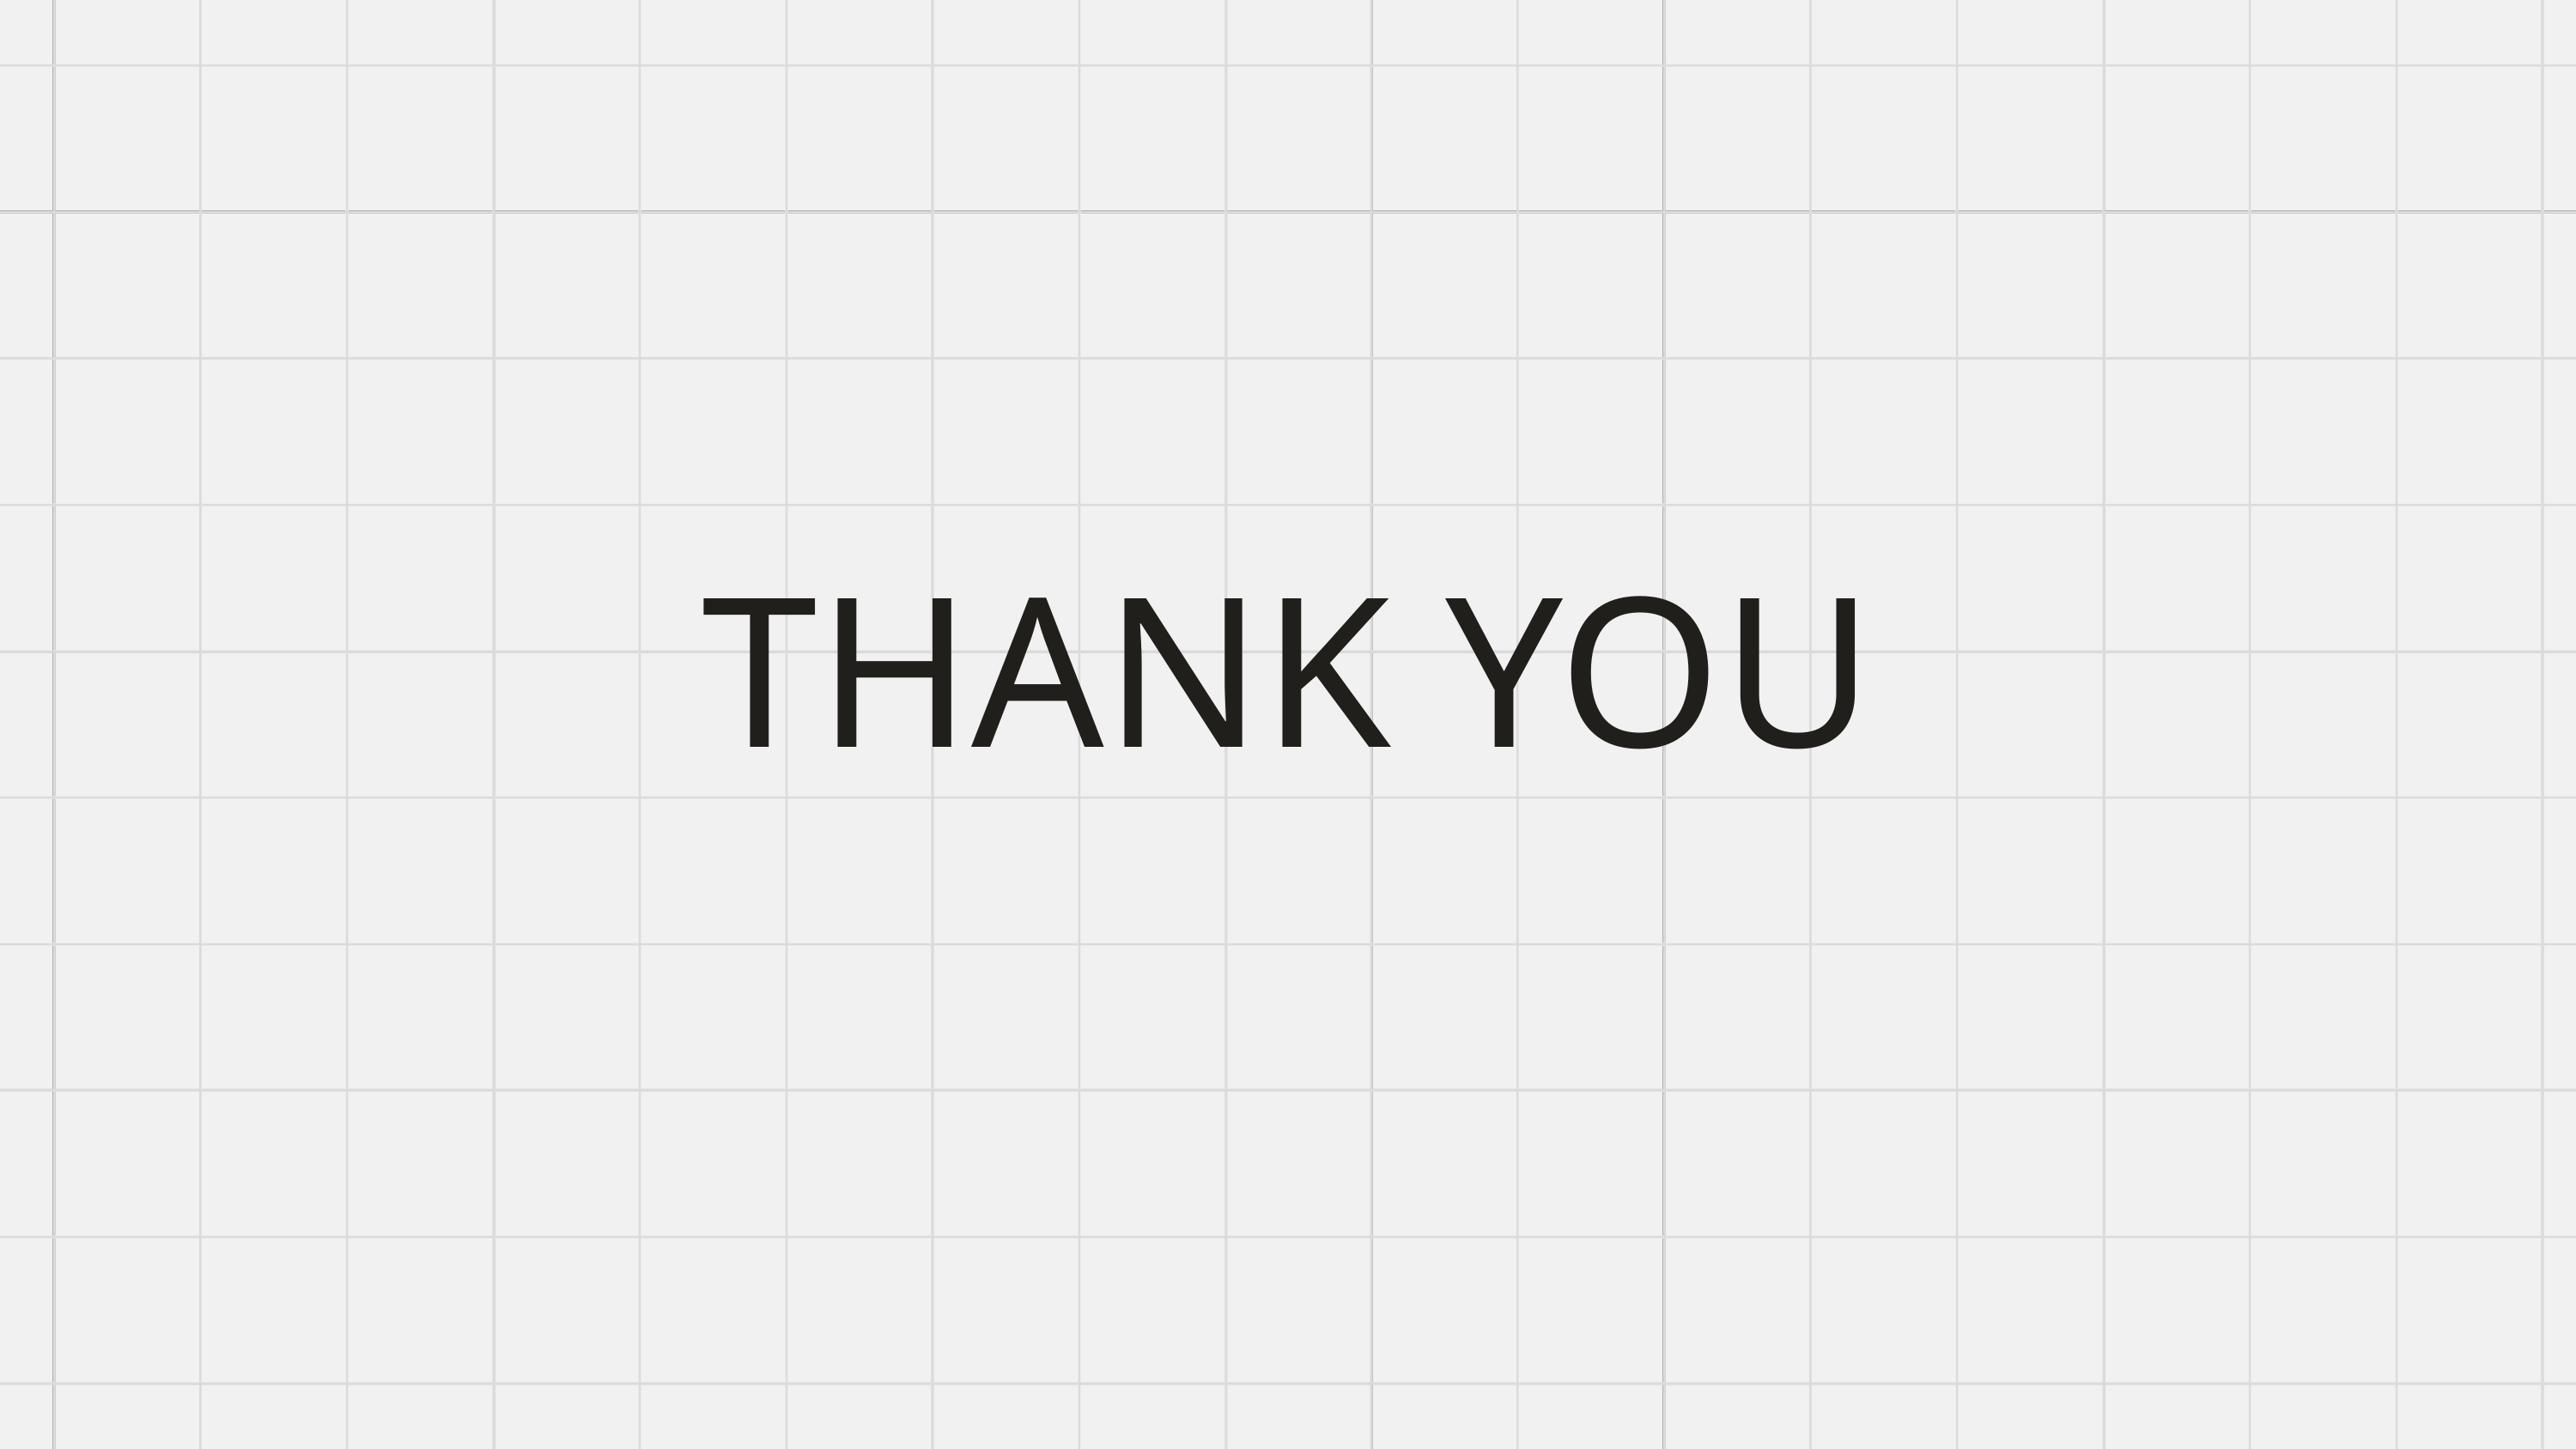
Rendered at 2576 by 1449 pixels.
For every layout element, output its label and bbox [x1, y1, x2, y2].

text_box [0, 0, 2576, 1449]
